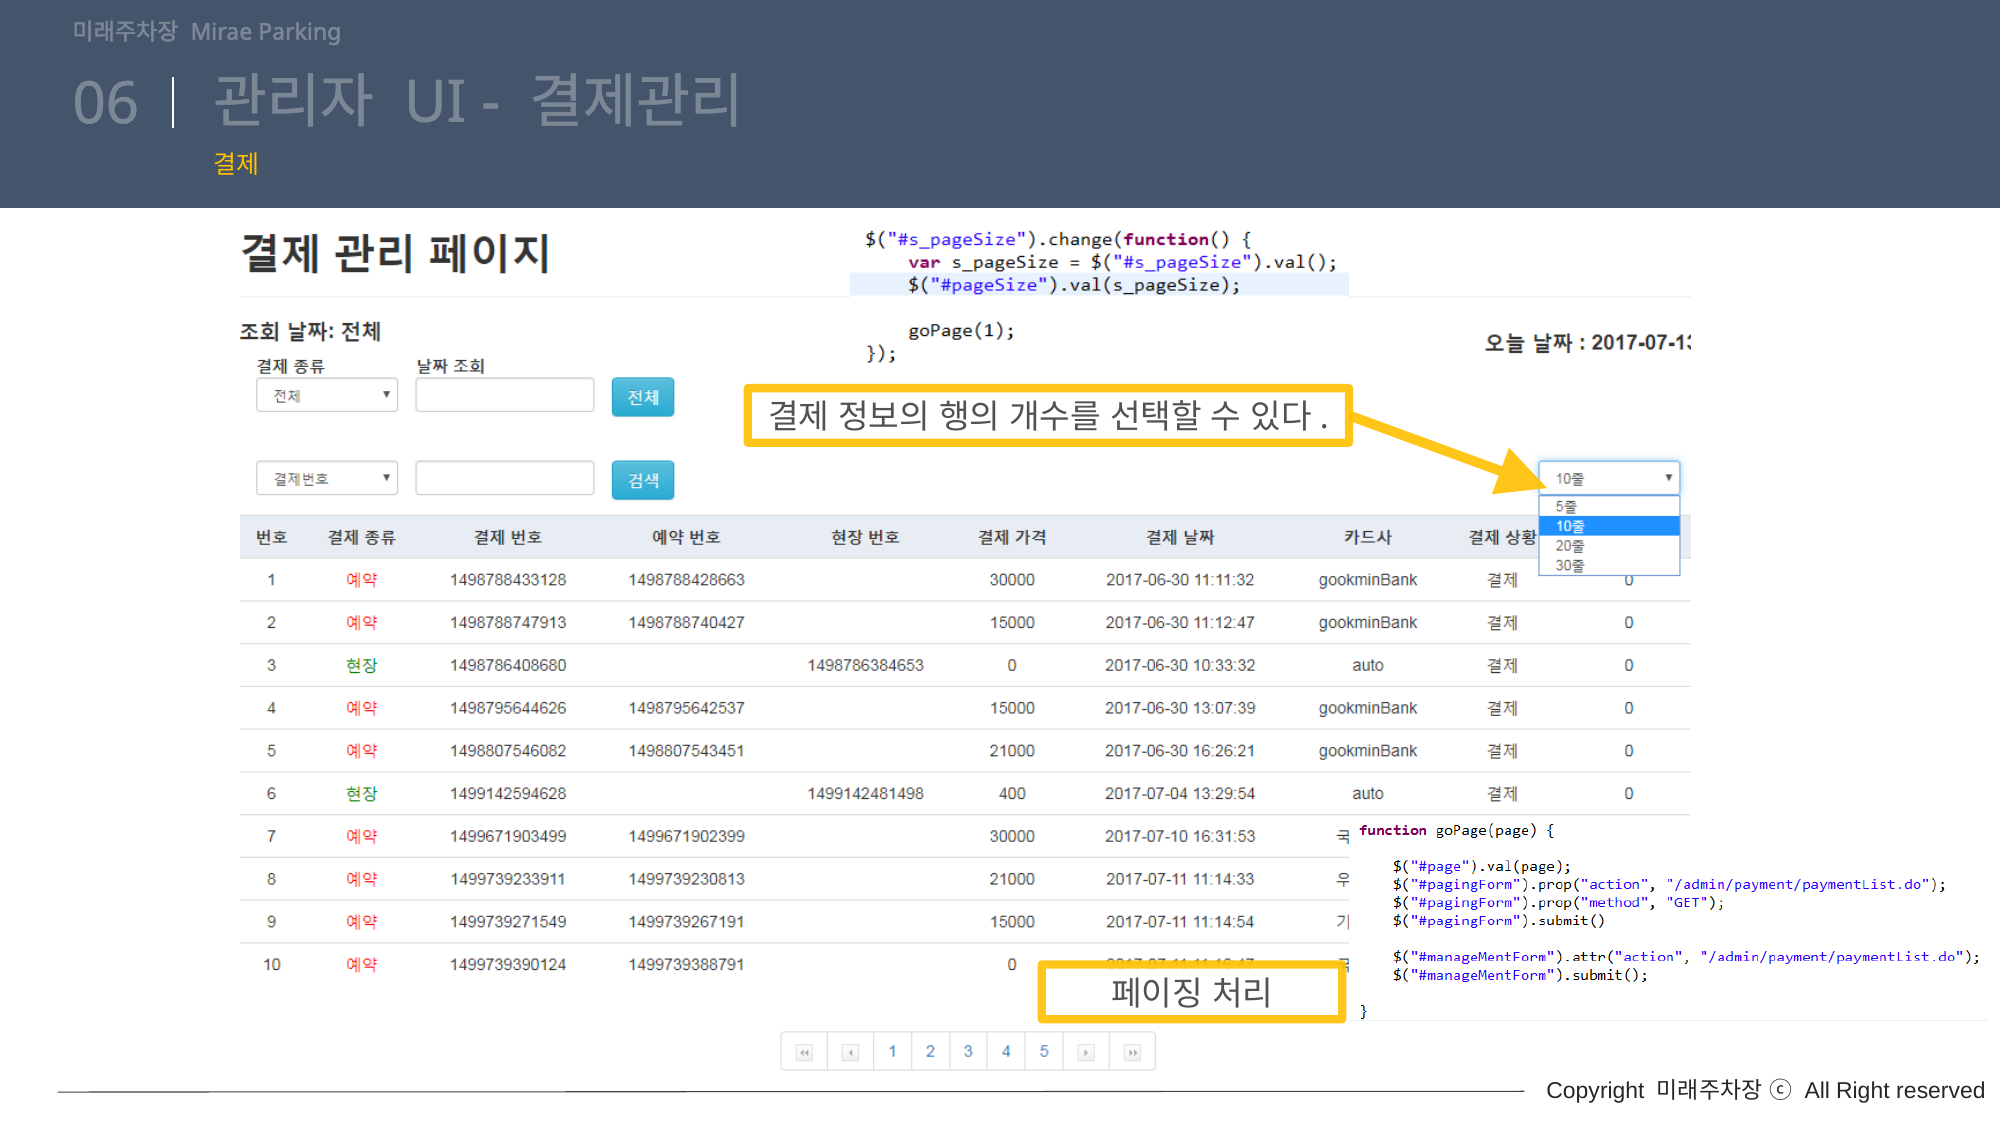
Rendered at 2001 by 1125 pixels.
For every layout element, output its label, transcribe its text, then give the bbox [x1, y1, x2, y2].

title 관리자 UI - 결제관리 [198, 63, 921, 143]
list 06 [57, 65, 199, 144]
picture [240, 226, 1988, 1073]
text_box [1349, 415, 1547, 489]
list 결제 [198, 147, 883, 184]
list 미래주차장 Mirae Parking [57, 12, 407, 53]
